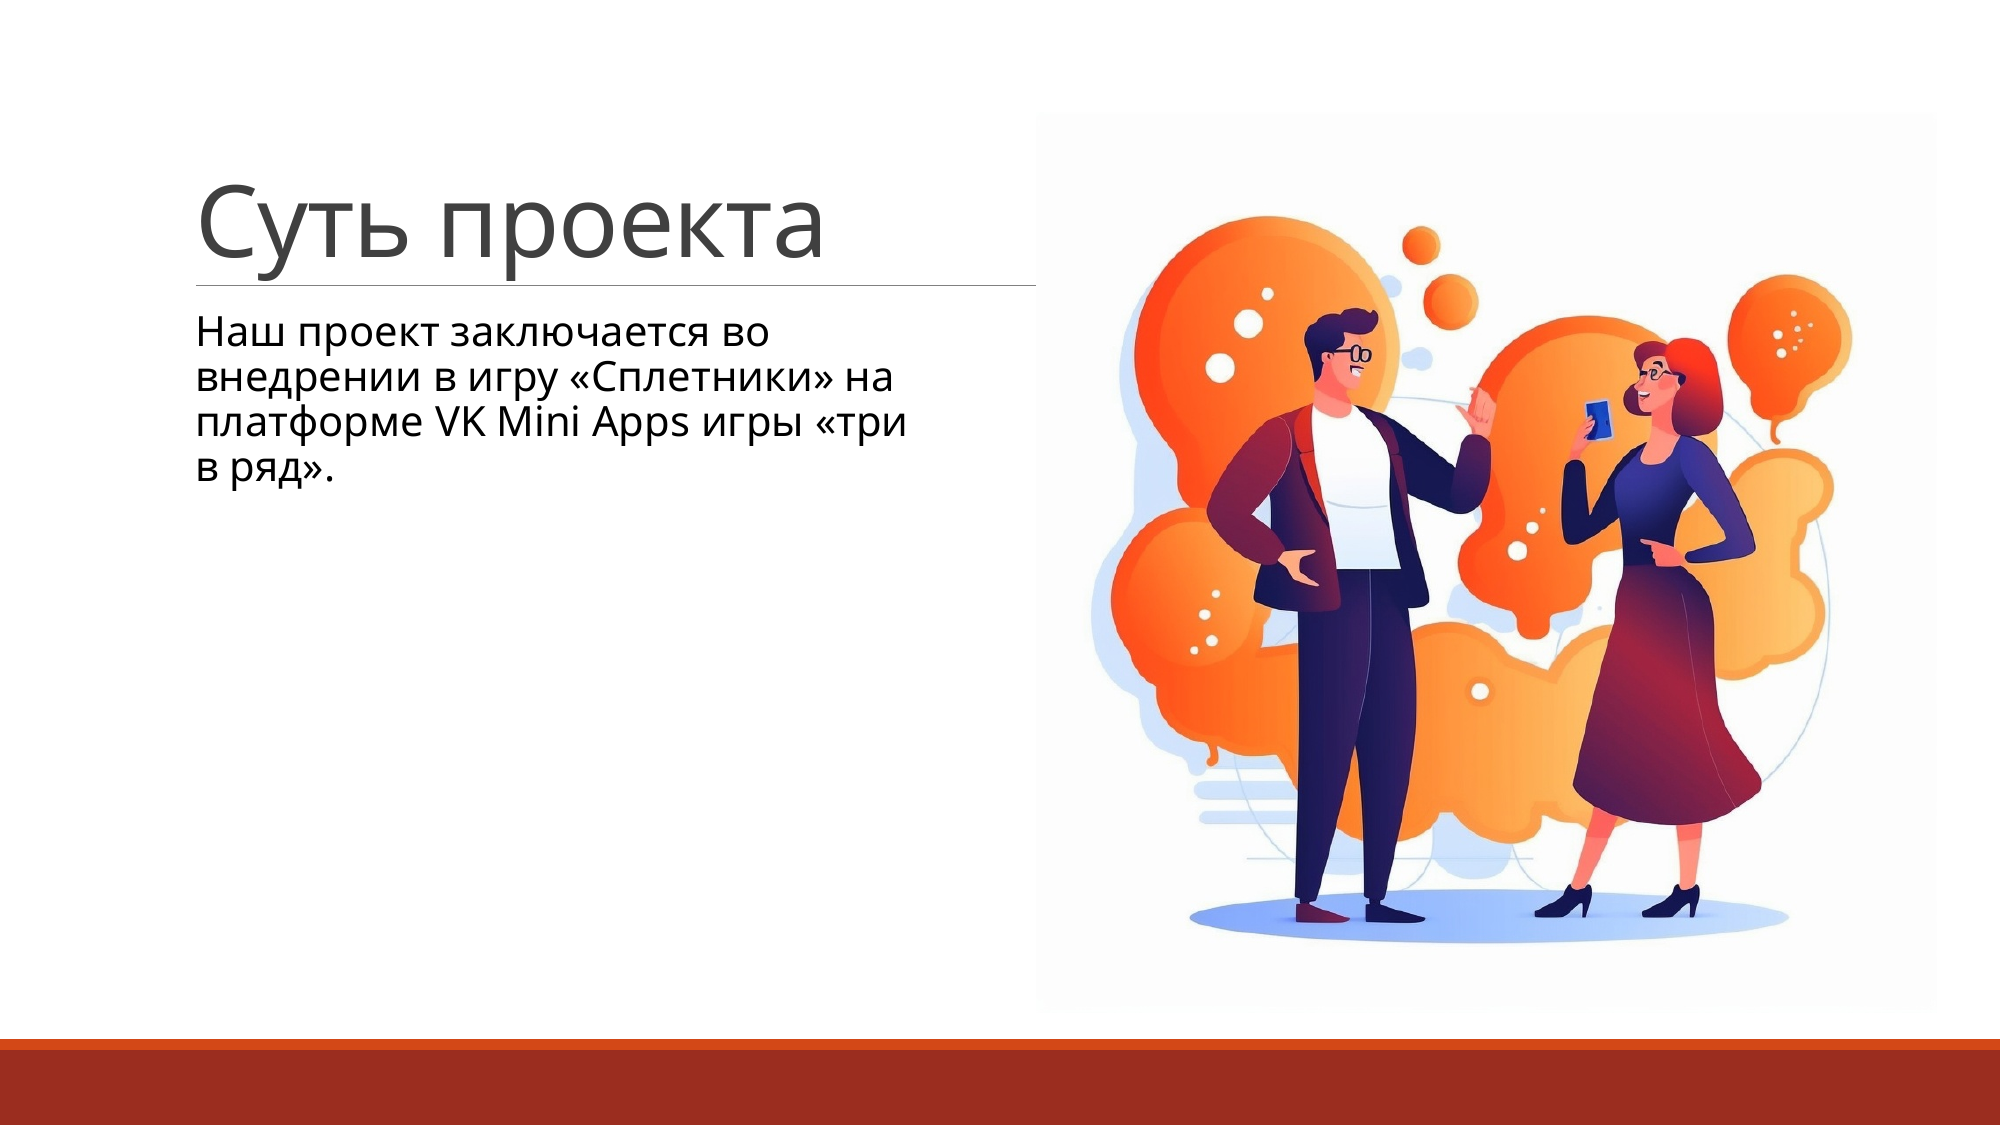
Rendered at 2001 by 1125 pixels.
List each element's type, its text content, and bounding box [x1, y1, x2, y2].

list Наш проект заключается во внедрении в игру «Cплетники» на платформе VK Mini Apps игры «три в ряд». [180, 302, 911, 963]
picture [1036, 111, 1938, 1013]
title Суть проекта [180, 47, 1830, 285]
